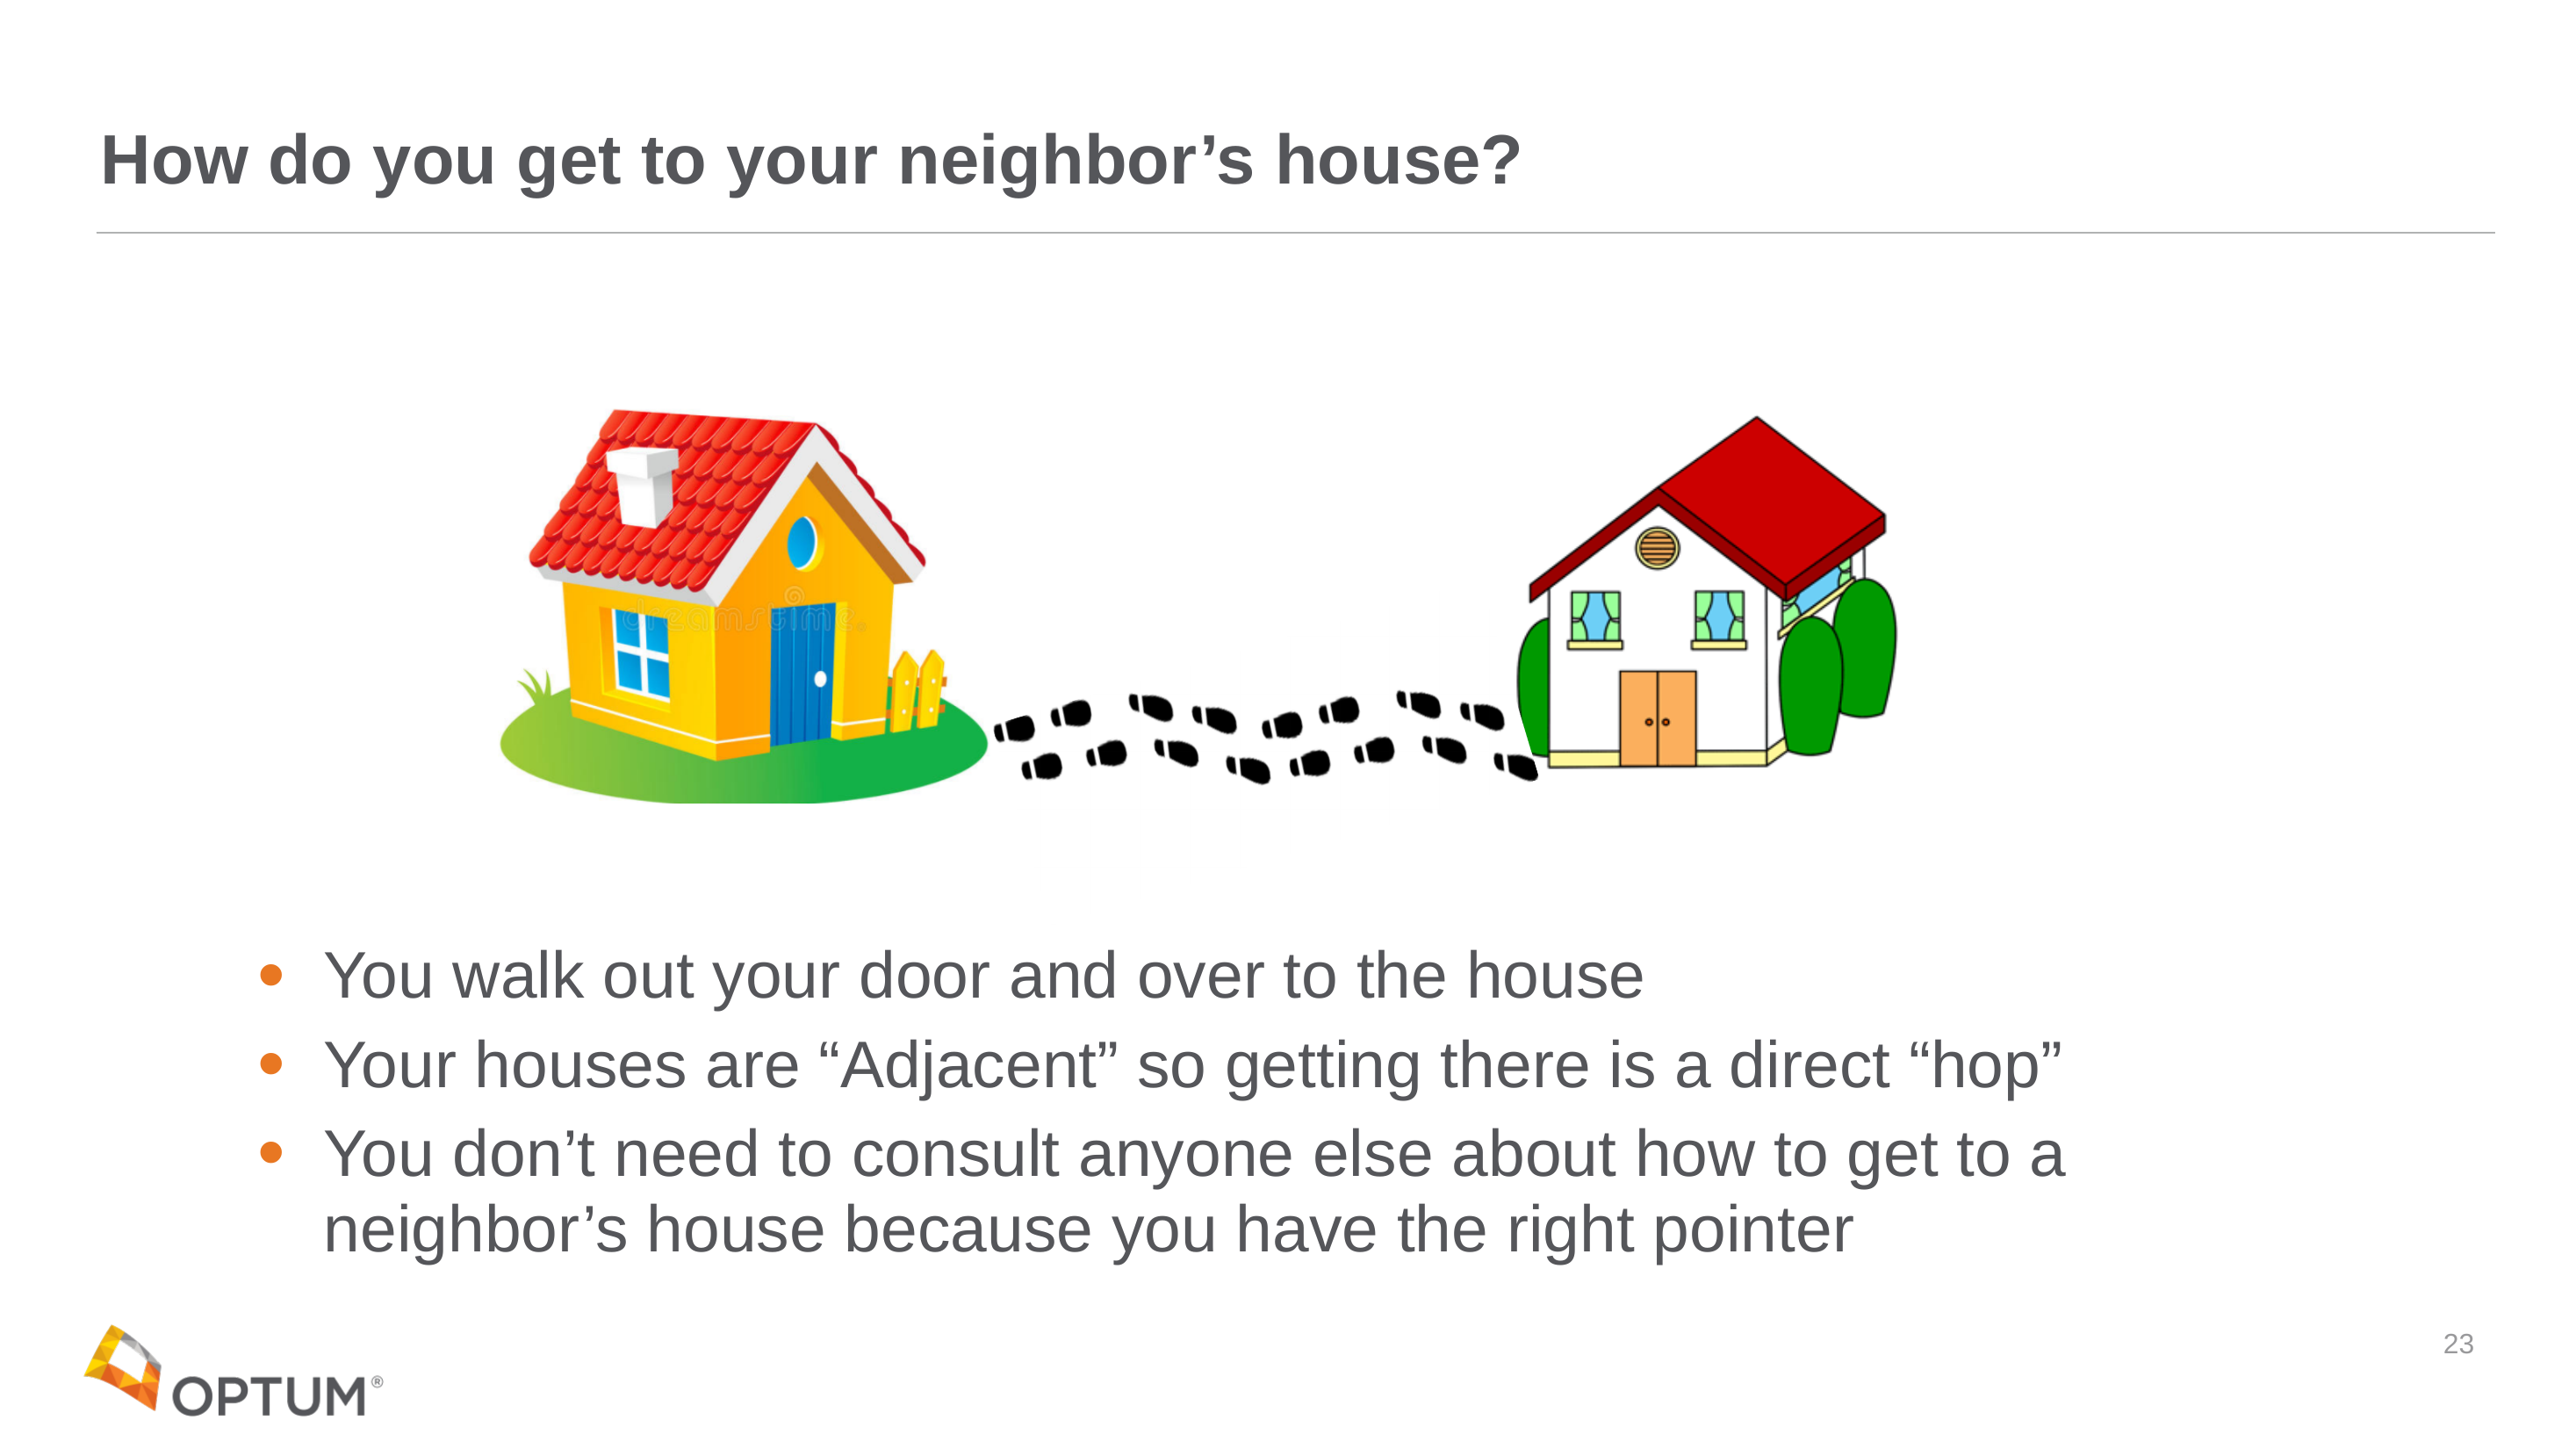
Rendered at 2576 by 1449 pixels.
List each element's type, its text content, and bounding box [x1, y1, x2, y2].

picture [83, 1323, 385, 1417]
list You walk out your door and over to the house Your houses are “Adjacent” so getting there is a direct “hop” You don’t need to consult anyone else about how to get to a neighbor’s house because you have the right pointer [244, 925, 2155, 1287]
slide_number 23 [2333, 1287, 2488, 1398]
picture [497, 402, 1908, 924]
title How do you get to your neighbor’s house? [87, 110, 2488, 227]
